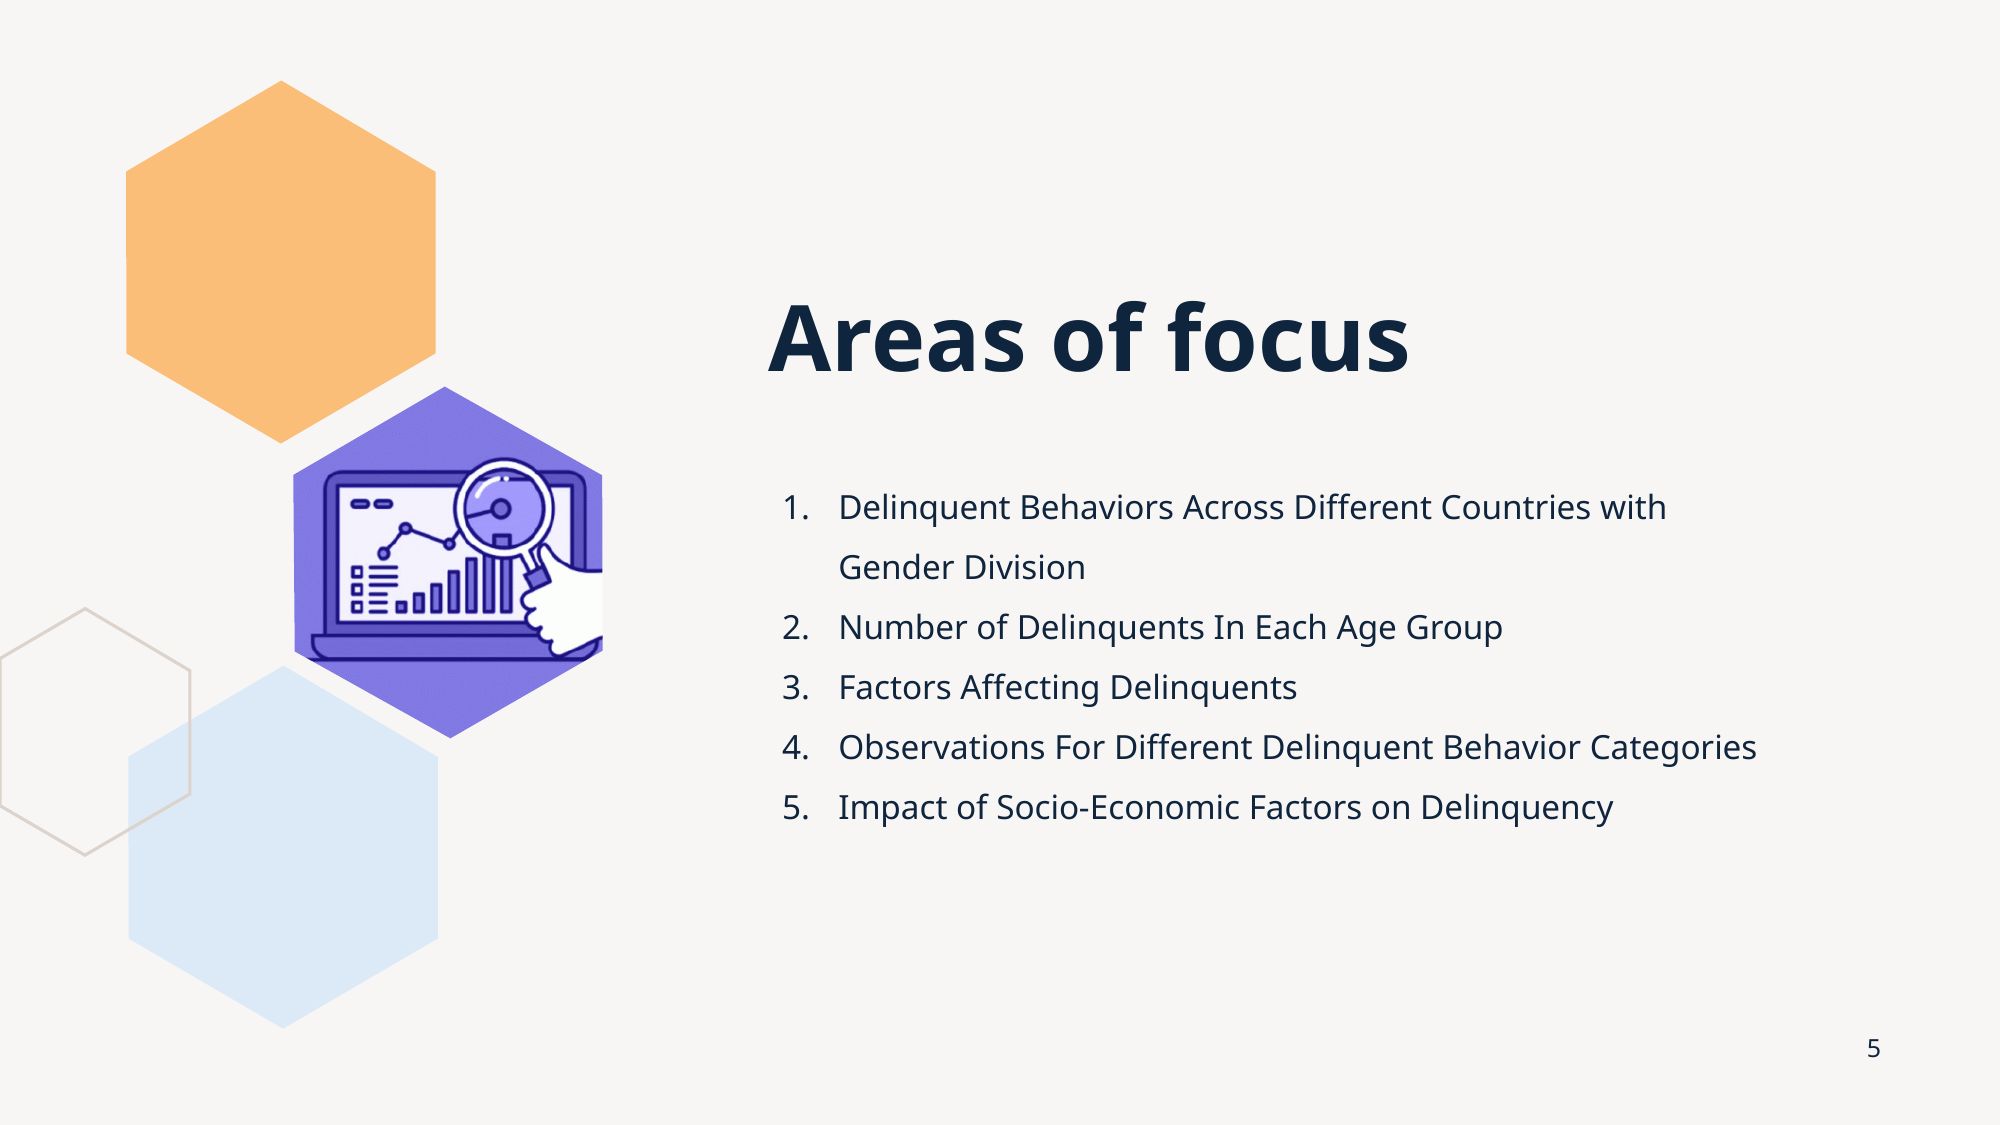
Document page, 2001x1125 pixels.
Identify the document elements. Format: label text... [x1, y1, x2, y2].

list Delinquent Behaviors Across Different Countries with Gender Division Number of Delinquents In Each Age Group Factors Affecting Delinquents Observations For Different Delinquent Behavior Categories Impact of Socio-Economic Factors on Delinquency [767, 459, 1800, 931]
picture [293, 386, 603, 739]
slide_number 5 [1836, 1020, 1912, 1080]
title Areas of focus [753, 181, 1837, 399]
